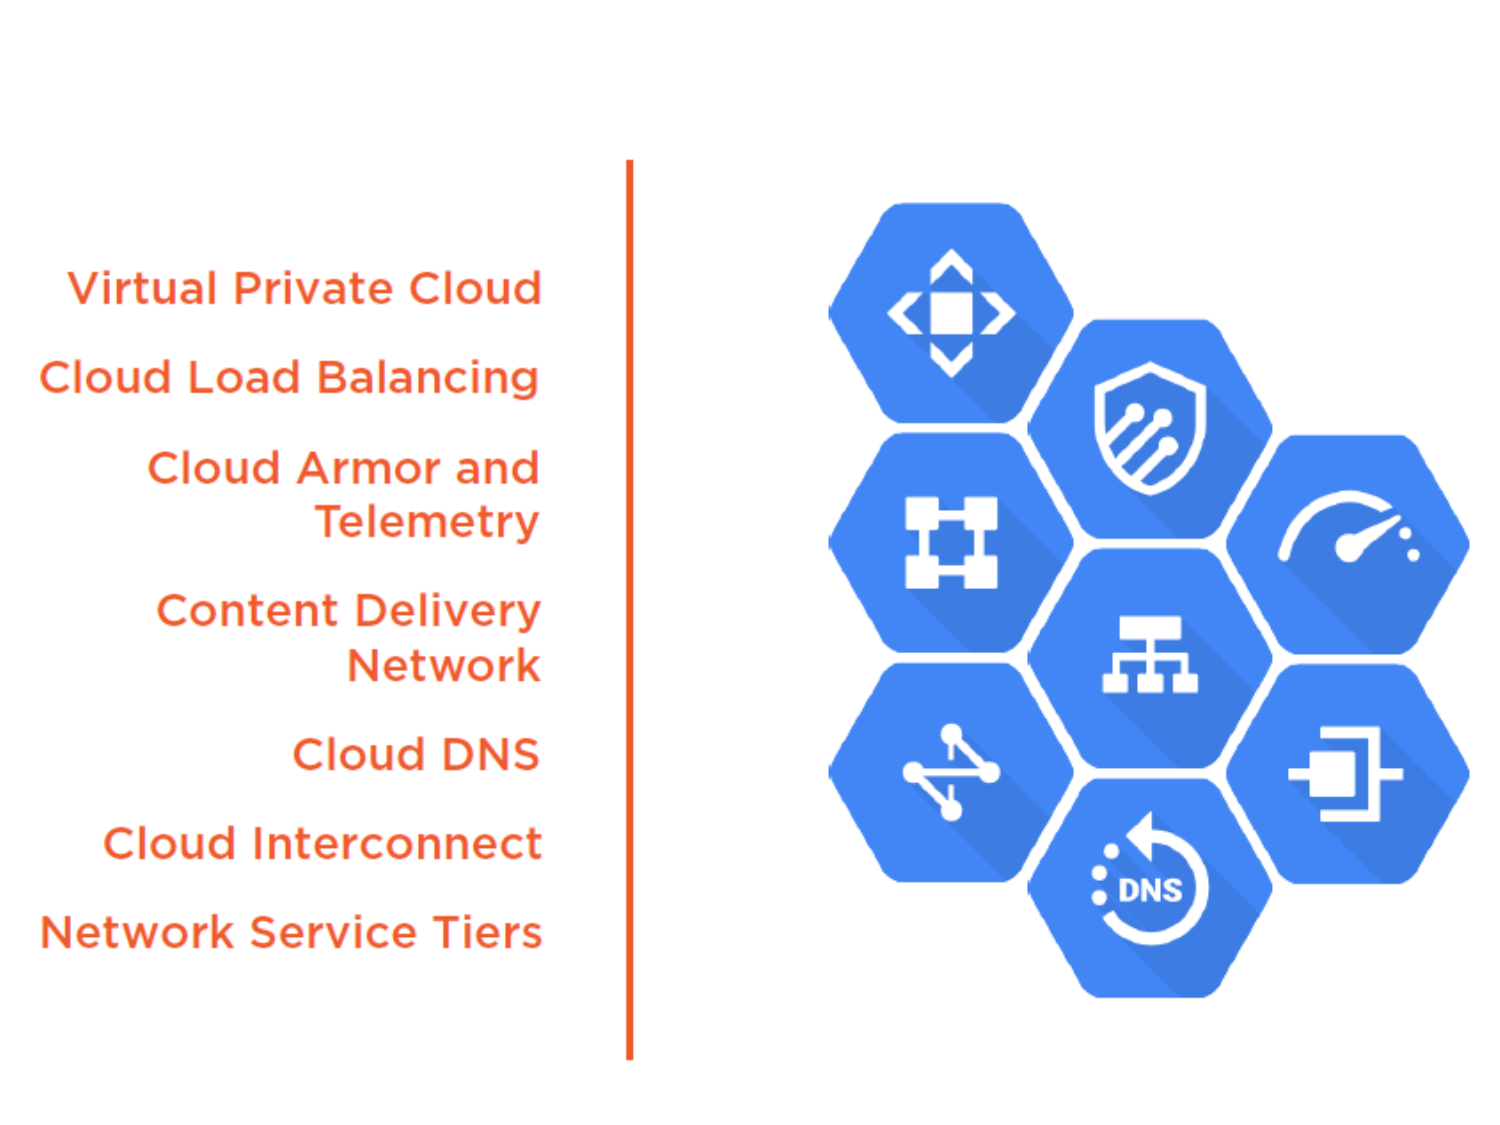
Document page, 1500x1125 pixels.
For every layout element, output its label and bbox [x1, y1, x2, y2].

picture [6, 146, 1500, 1073]
